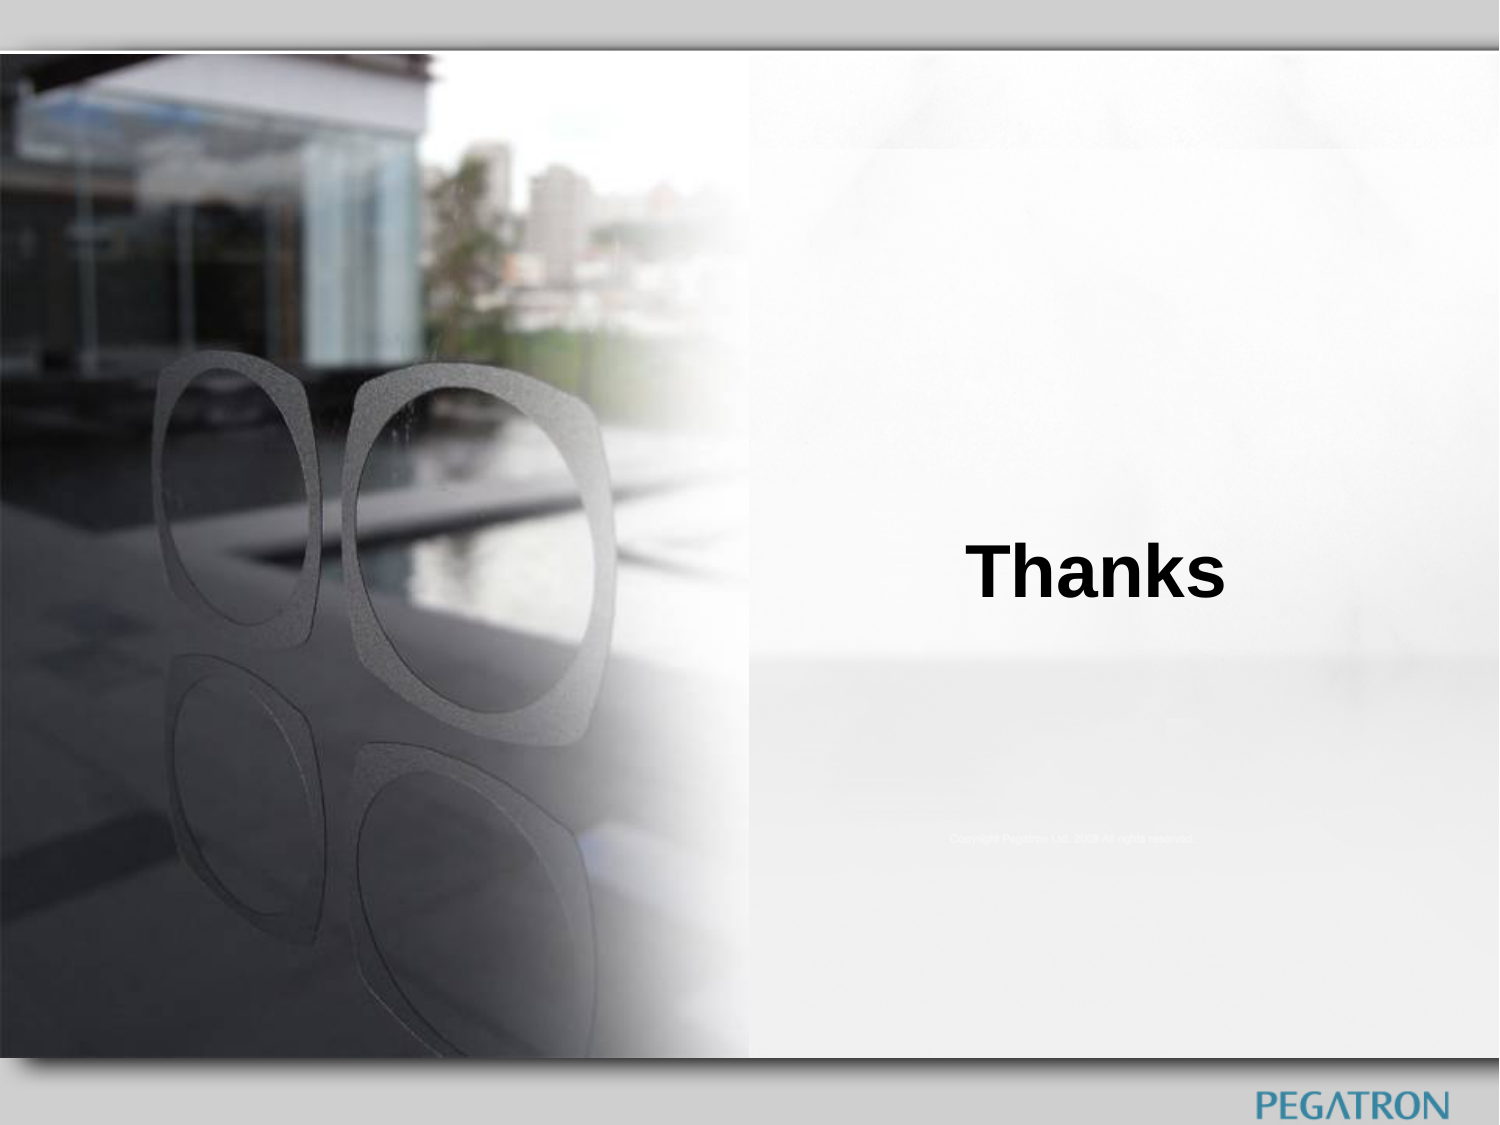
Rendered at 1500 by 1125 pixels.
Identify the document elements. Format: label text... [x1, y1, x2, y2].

picture [0, 0, 1499, 1125]
text_box Thanks [950, 515, 1242, 620]
